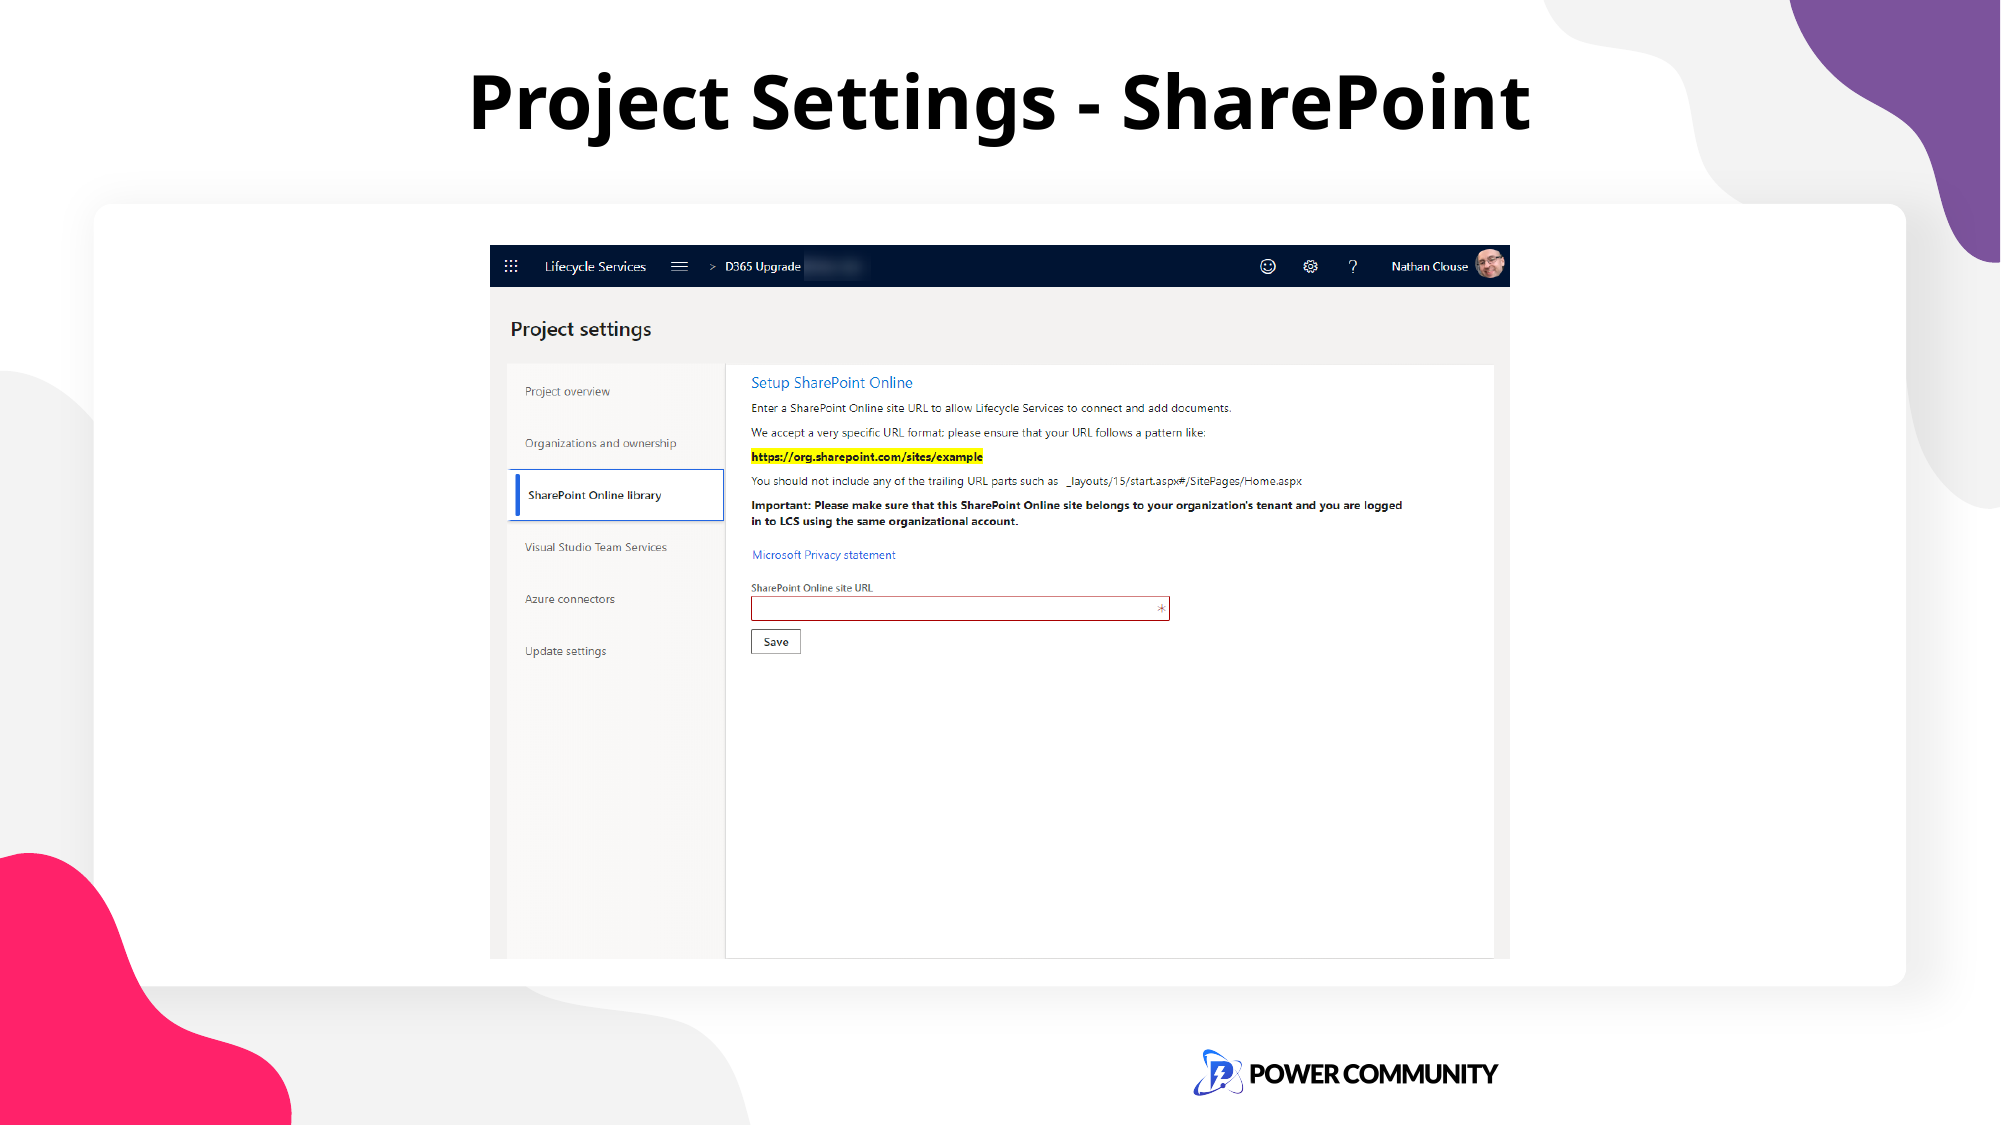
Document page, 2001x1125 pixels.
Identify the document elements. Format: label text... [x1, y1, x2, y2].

title Project Settings - SharePoint [137, 59, 1863, 150]
picture [1158, 1037, 1534, 1108]
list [490, 245, 1510, 959]
